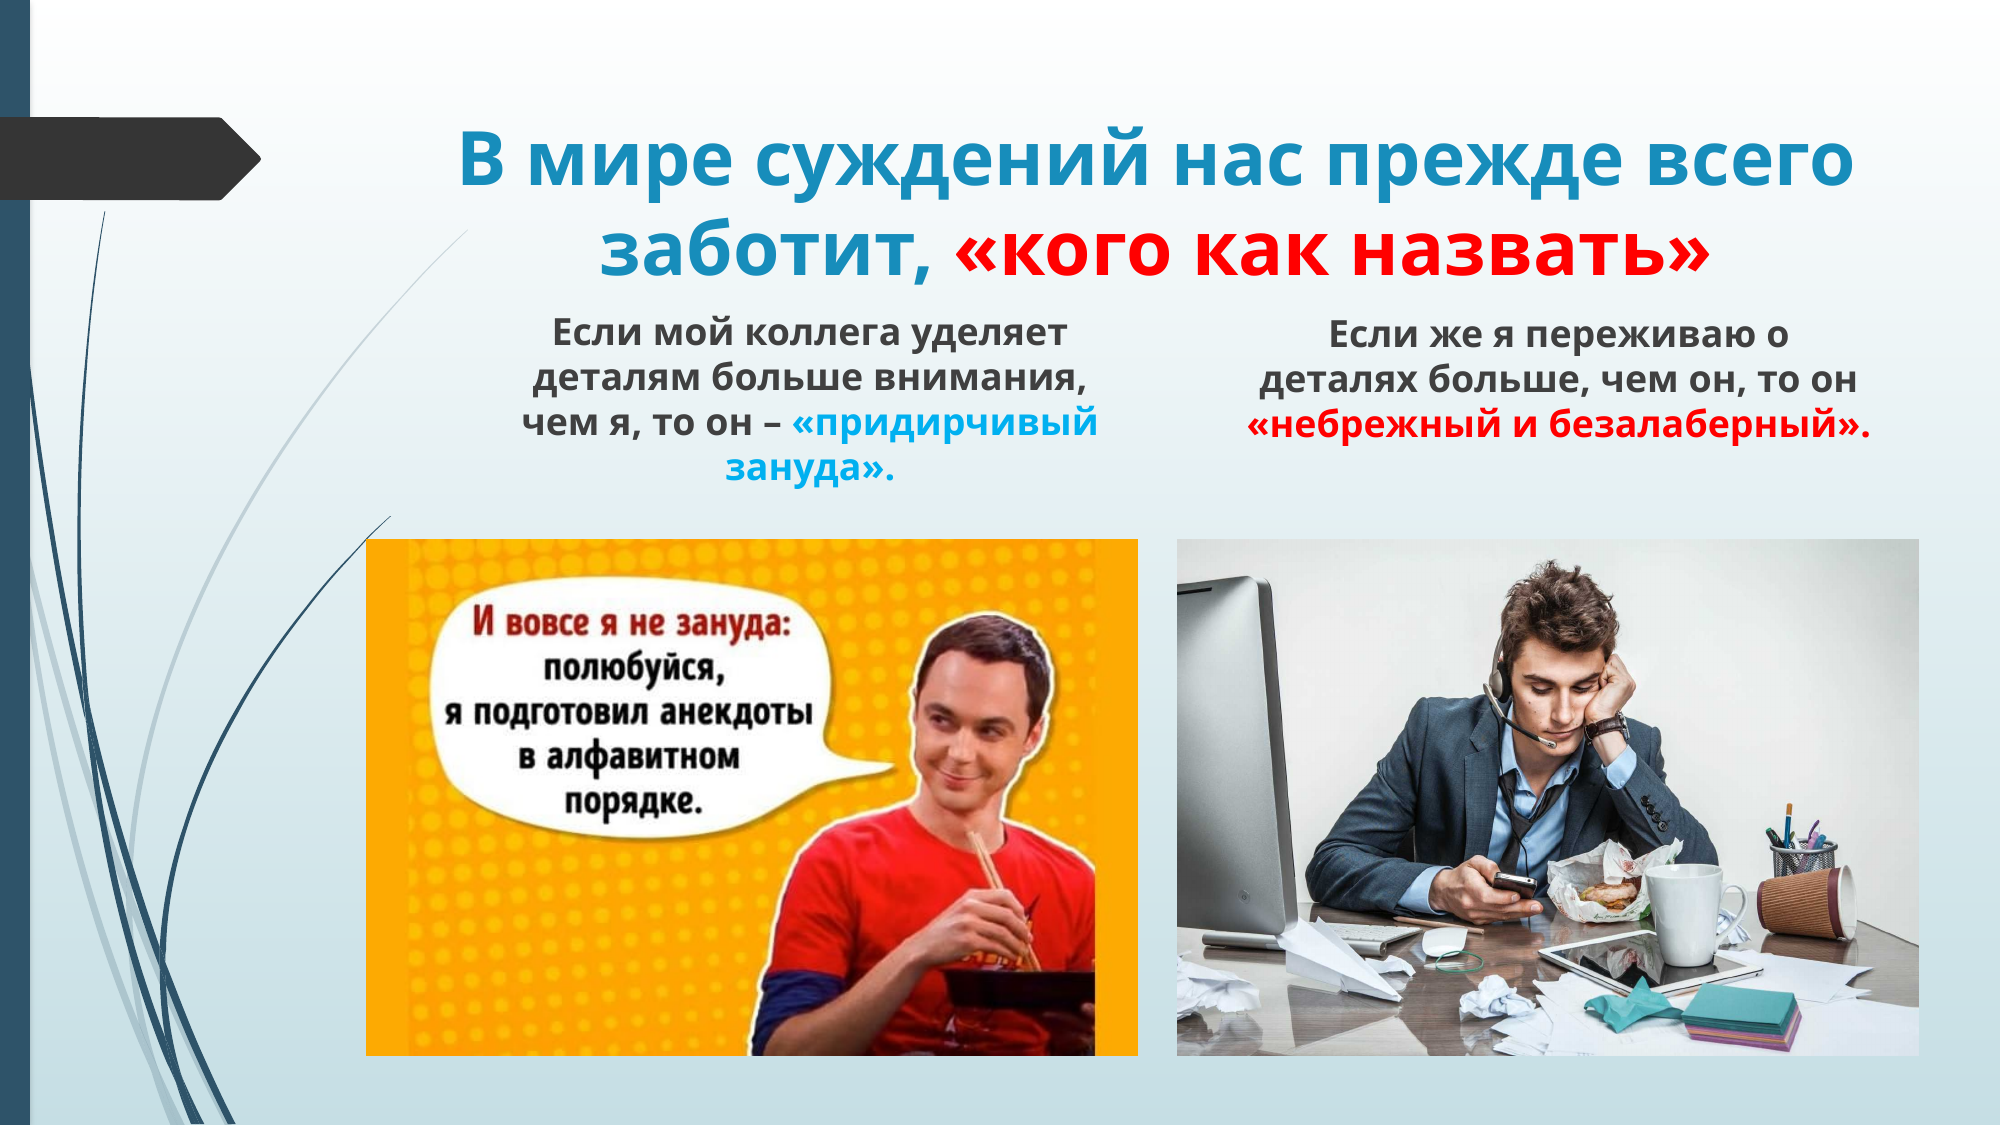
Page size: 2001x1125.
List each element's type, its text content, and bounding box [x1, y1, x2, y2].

list Если же я переживаю о деталях больше, чем он, то он «небрежный и безалаберный». [1231, 357, 1888, 453]
title В мире суждений нас прежде всего заботит, «кого как назвать» [425, 102, 1888, 313]
list Если мой коллега уделяет деталям больше внимания, чем я, то он – «придирчивый зануда». [482, 401, 1138, 496]
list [366, 538, 1138, 1056]
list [1176, 538, 1919, 1056]
